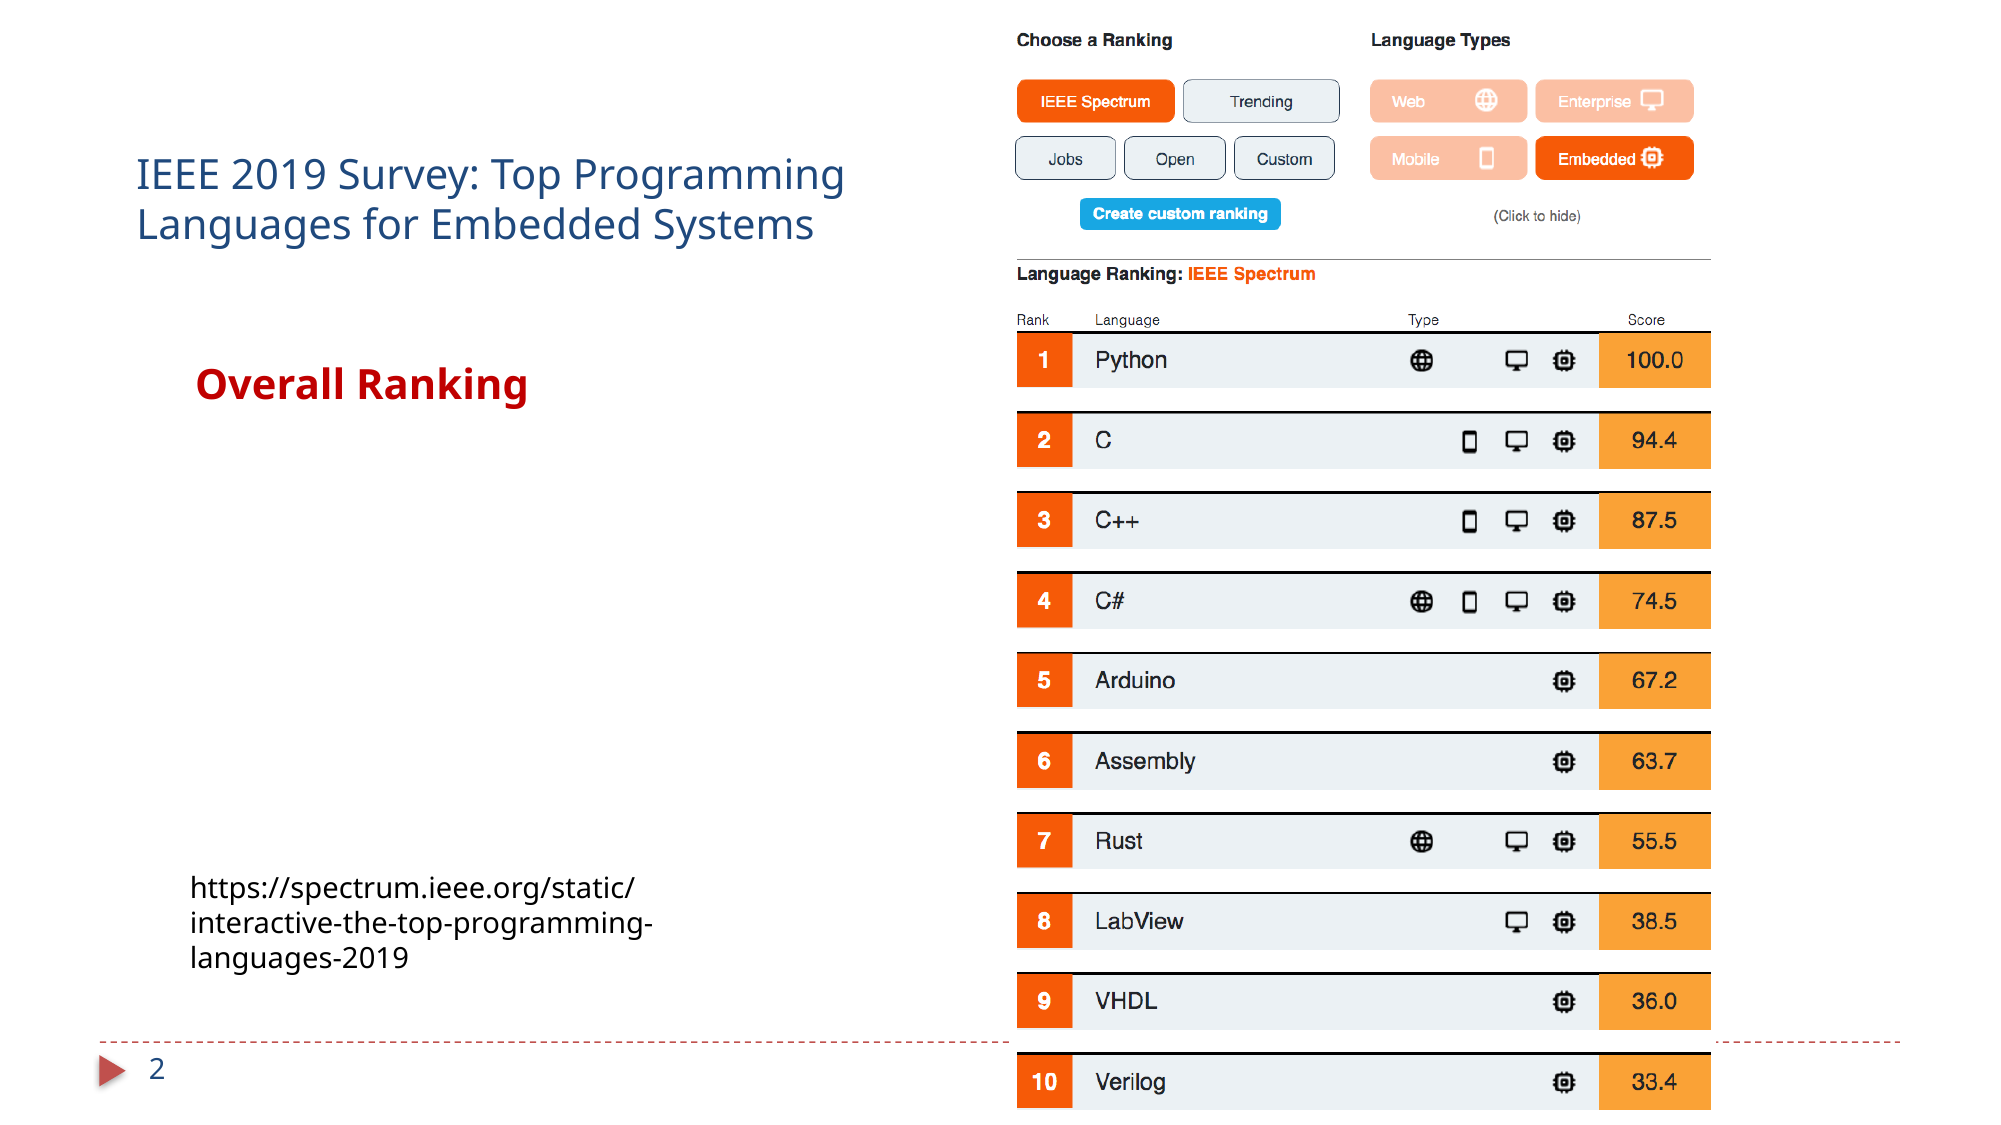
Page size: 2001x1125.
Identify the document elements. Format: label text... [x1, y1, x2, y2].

text_box IEEE 2019 Survey: Top Programming Languages for Embedded Systems [121, 93, 950, 256]
text_box https://spectrum.ieee.org/static/interactive-the-top-programming-languages-2019 [174, 862, 704, 983]
picture [1012, 27, 1717, 1116]
text_box Overall Ranking [180, 350, 707, 415]
slide_number 2 [133, 1042, 568, 1103]
